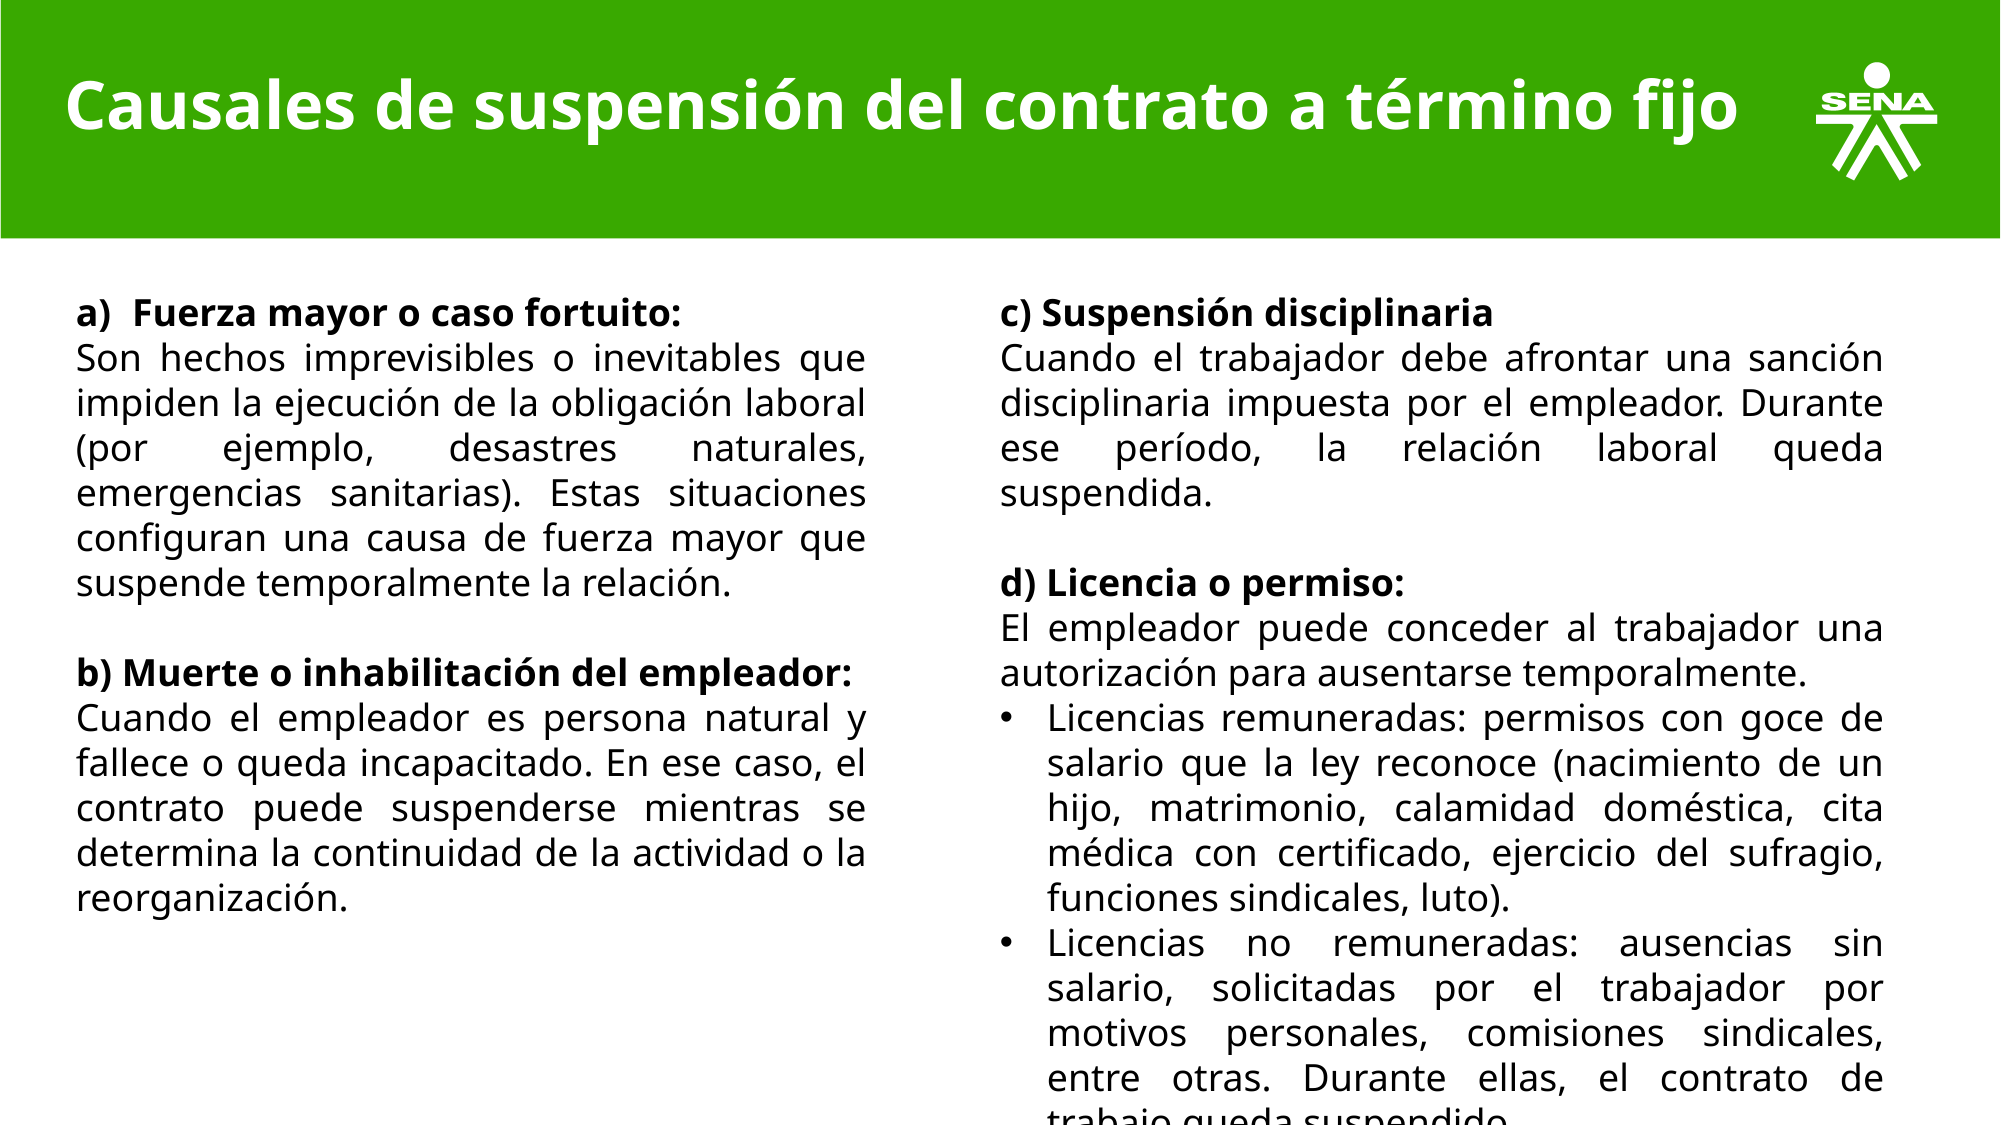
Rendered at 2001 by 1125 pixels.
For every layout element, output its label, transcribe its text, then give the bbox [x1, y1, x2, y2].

text_box c) Suspensión disciplinaria Cuando el trabajador debe afrontar una sanción disciplinaria impuesta por el empleador. Durante ese período, la relación laboral queda suspendida. d) Licencia o permiso: El empleador puede conceder al trabajador una autorización para ausentarse temporalmente. Licencias remuneradas: permisos con goce de salario que la ley reconoce (nacimiento de un hijo, matrimonio, calamidad doméstica, cita médica con certificado, ejercicio del sufragio, funciones sindicales, luto). Licencias no remuneradas: ausencias sin salario, solicitadas por el trabajador por motivos personales, comisiones sindicales, entre otras. Durante ellas, el contrato de trabajo queda suspendido. [999, 289, 1885, 1125]
title Causales de suspensión del contrato a término fijo [49, 38, 1929, 257]
picture [0, 0, 2001, 1125]
text_box Fuerza mayor o caso fortuito: Son hechos imprevisibles o inevitables que impiden la ejecución de la obligación laboral (por ejemplo, desastres naturales, emergencias sanitarias). Estas situaciones configuran una causa de fuerza mayor que suspende temporalmente la relación. b) Muerte o inhabilitación del empleador: Cuando el empleador es persona natural y fallece o queda incapacitado. En ese caso, el contrato puede suspenderse mientras se determina la continuidad de la actividad o la reorganización. [75, 289, 868, 959]
